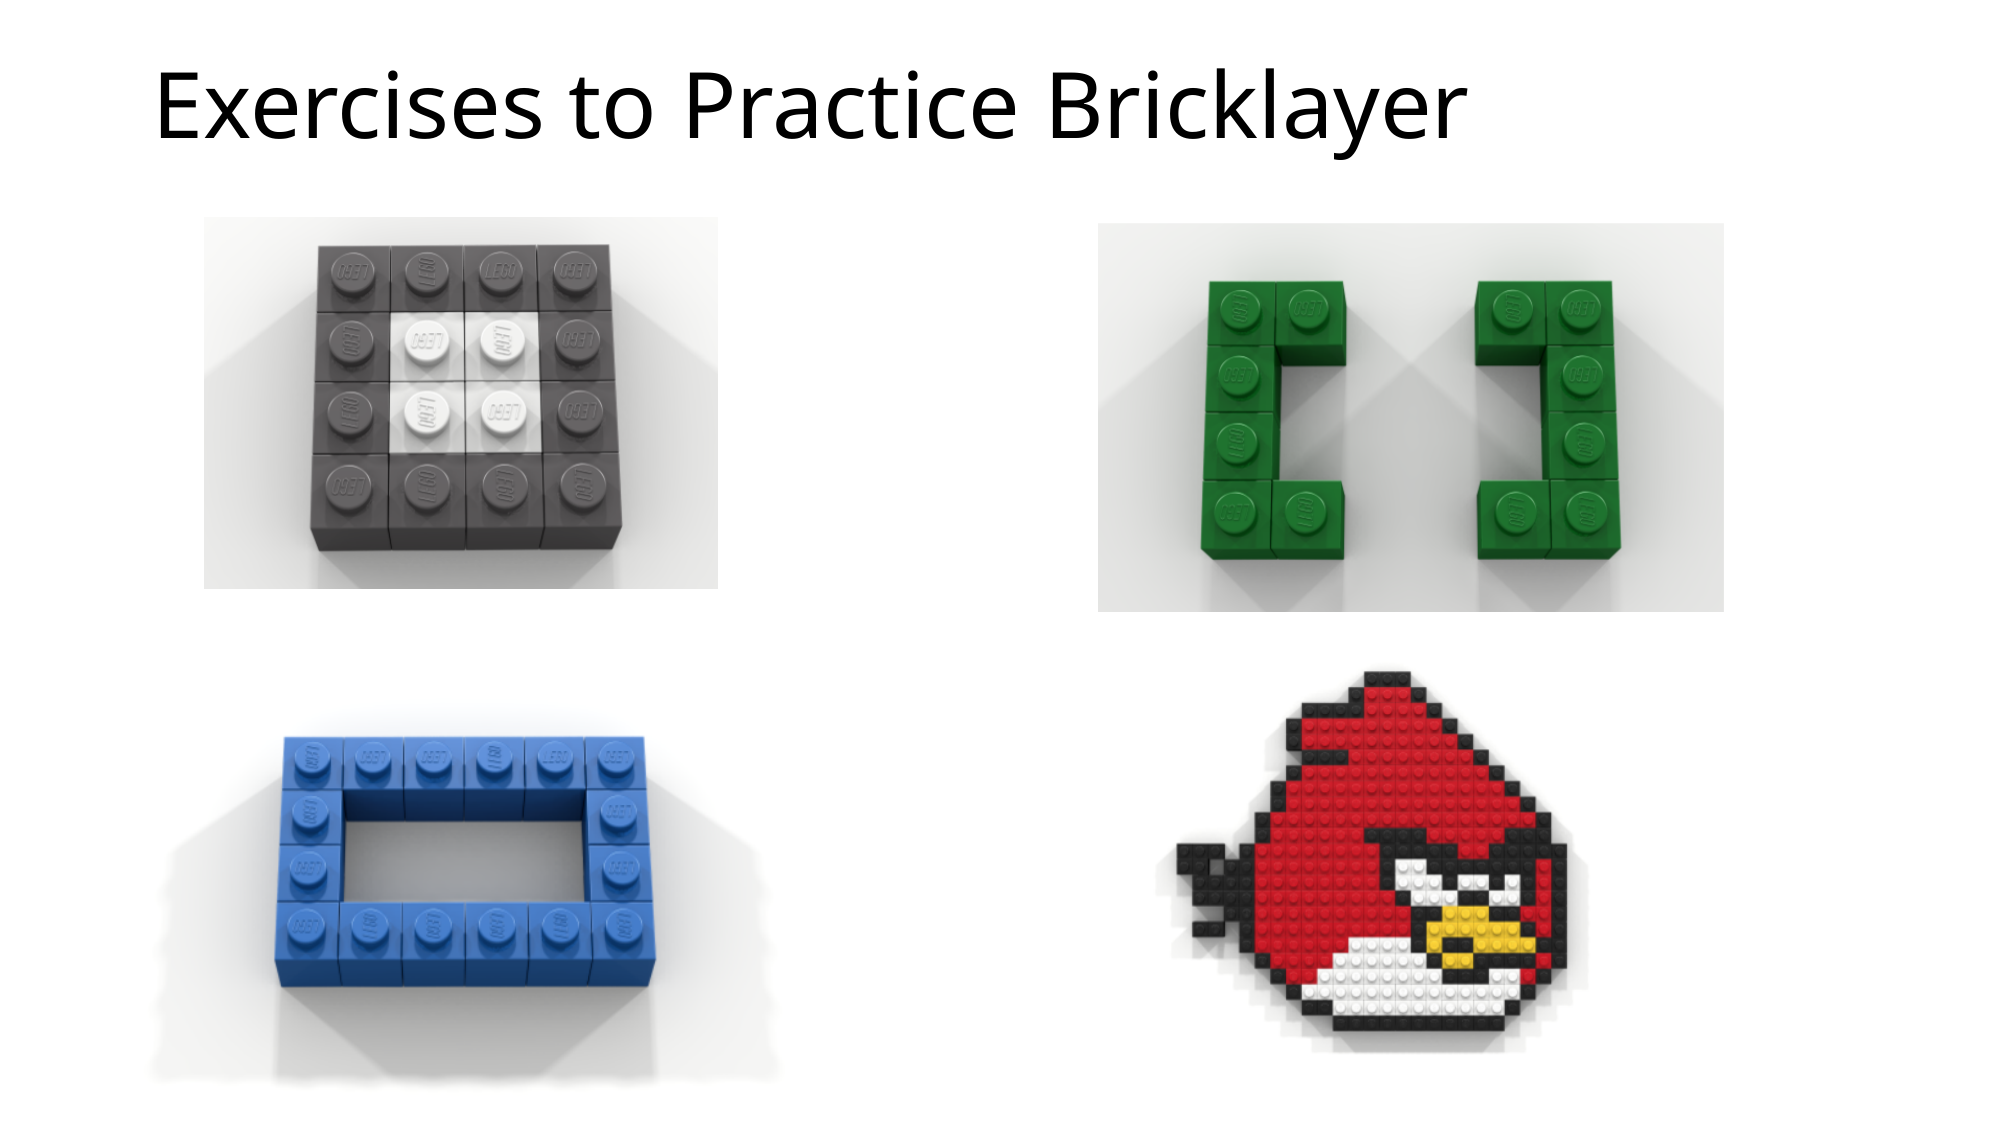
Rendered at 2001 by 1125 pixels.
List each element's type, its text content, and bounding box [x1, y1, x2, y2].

title Exercises to Practice Bricklayer [137, 0, 1863, 218]
picture [204, 217, 718, 589]
picture [1098, 217, 1726, 612]
picture [1098, 636, 1643, 1074]
picture [137, 669, 785, 1098]
